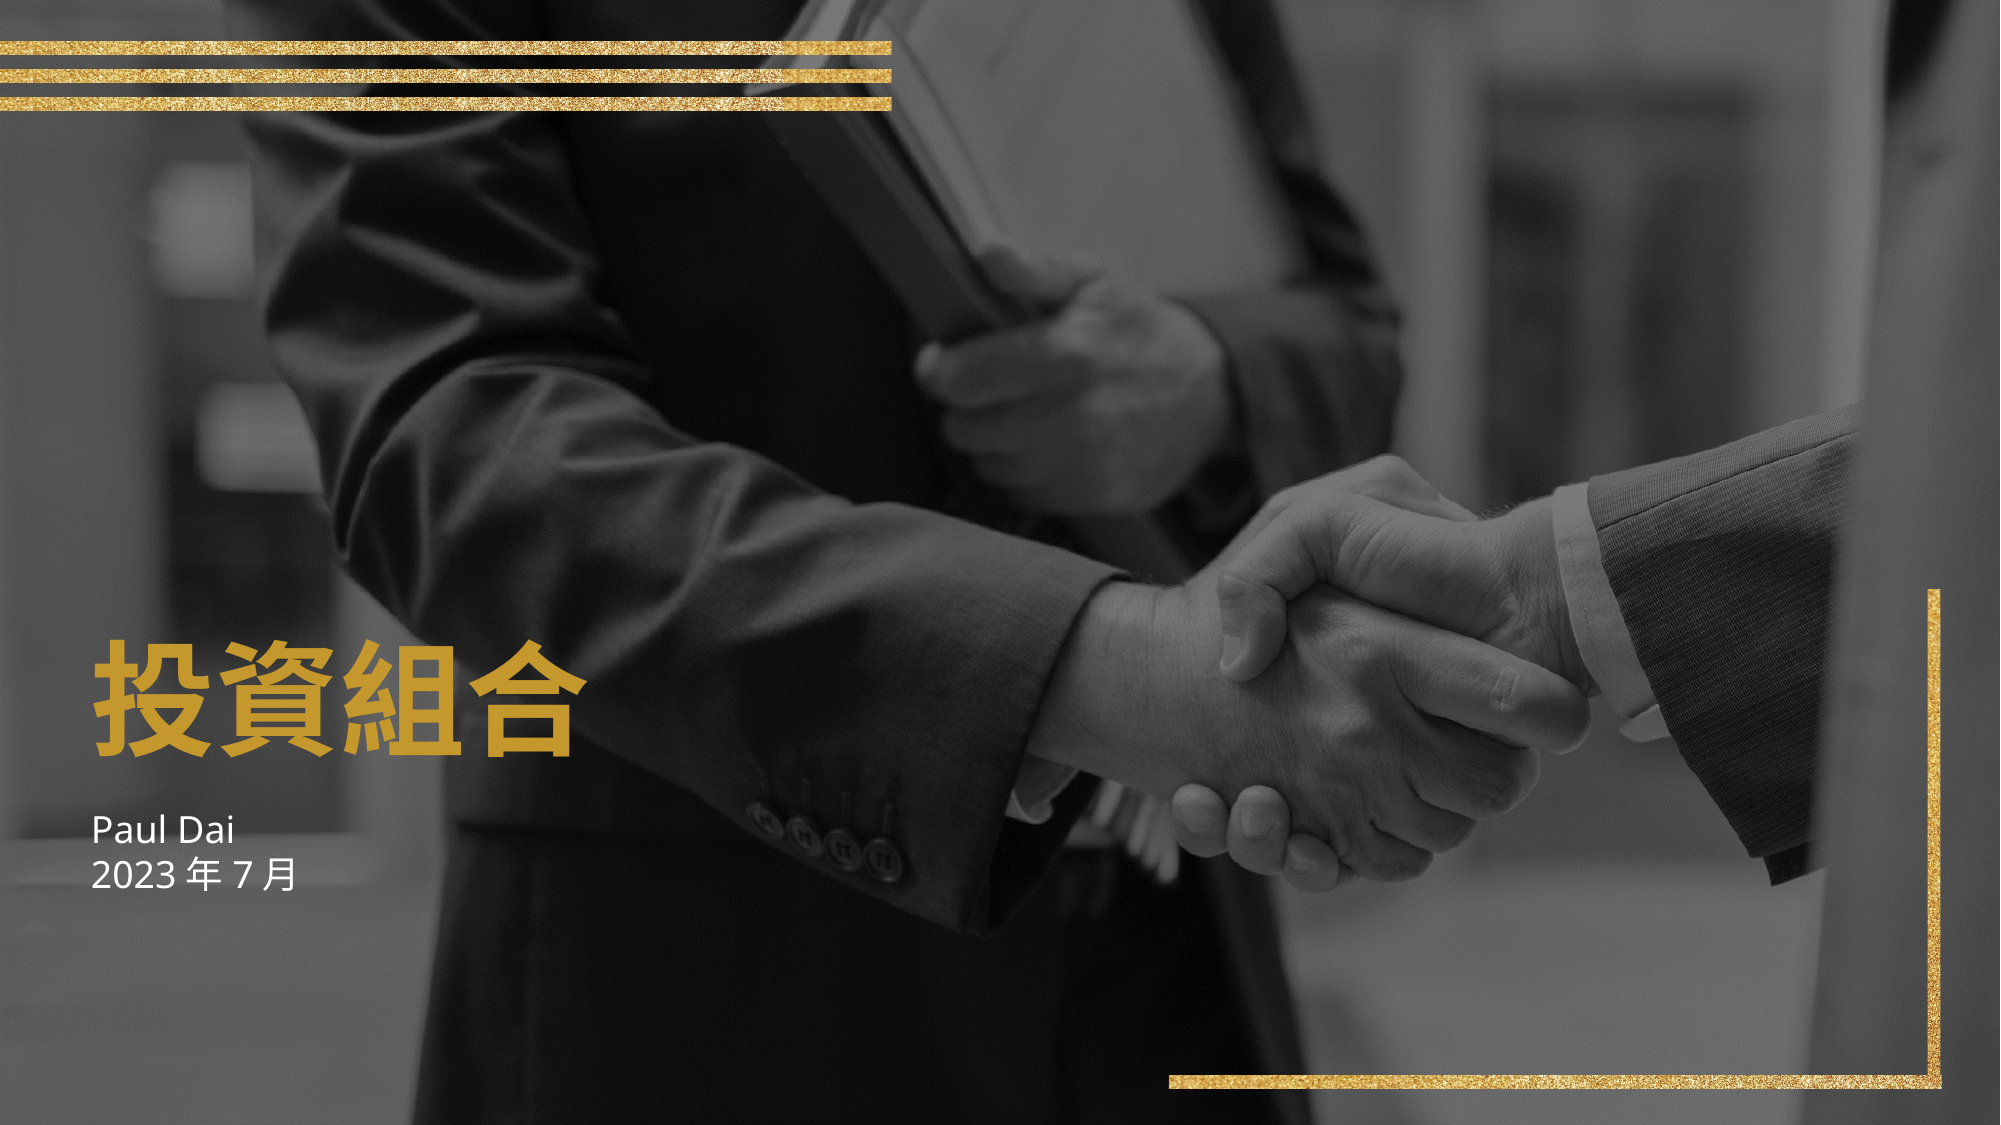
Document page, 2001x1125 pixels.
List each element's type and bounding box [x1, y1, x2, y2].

text_box [0, 41, 892, 111]
text_box [75, 479, 1560, 970]
picture [0, 0, 2000, 1125]
